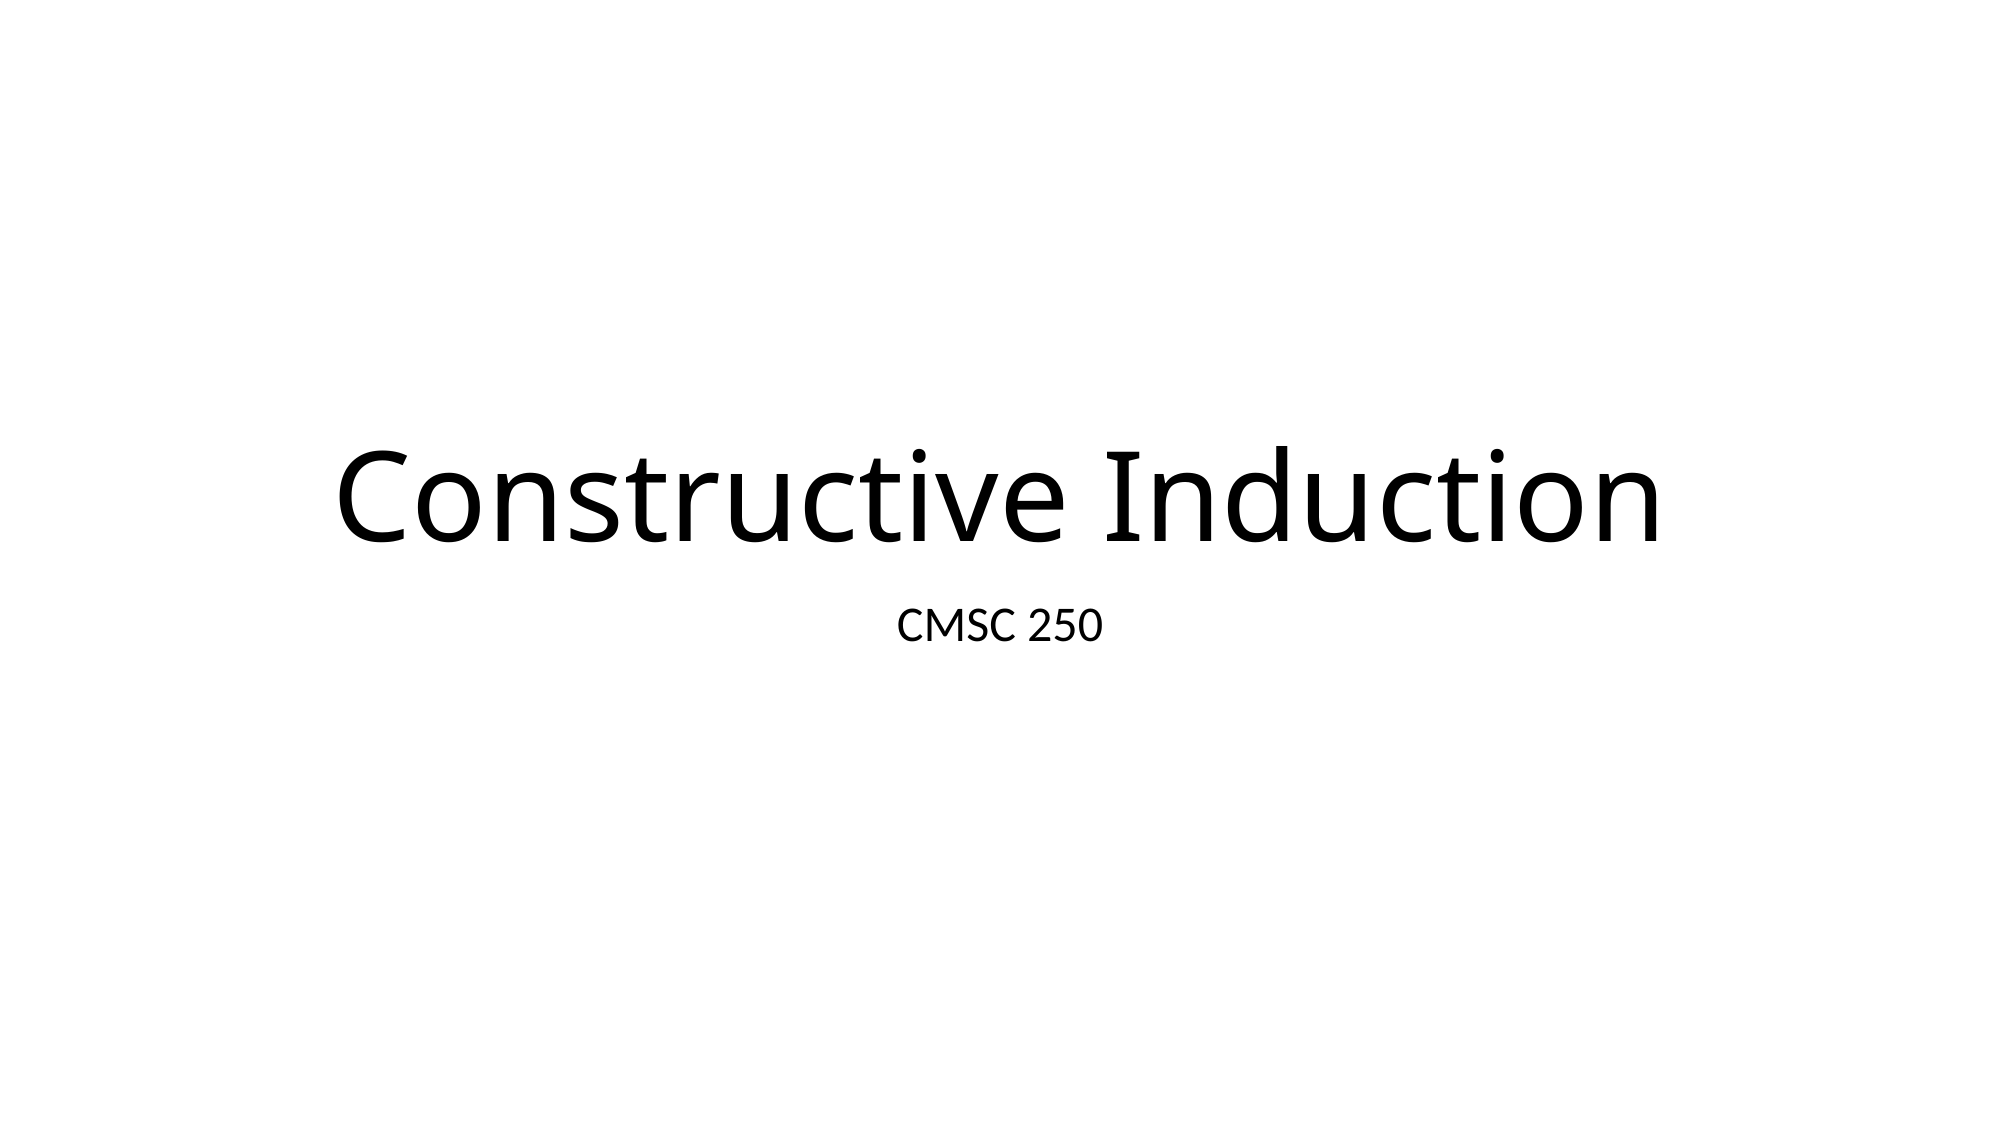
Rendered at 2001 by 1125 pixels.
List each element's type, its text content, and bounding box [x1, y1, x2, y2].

subtitle CMSC 250 [249, 590, 1750, 863]
title Constructive Induction [249, 184, 1750, 576]
